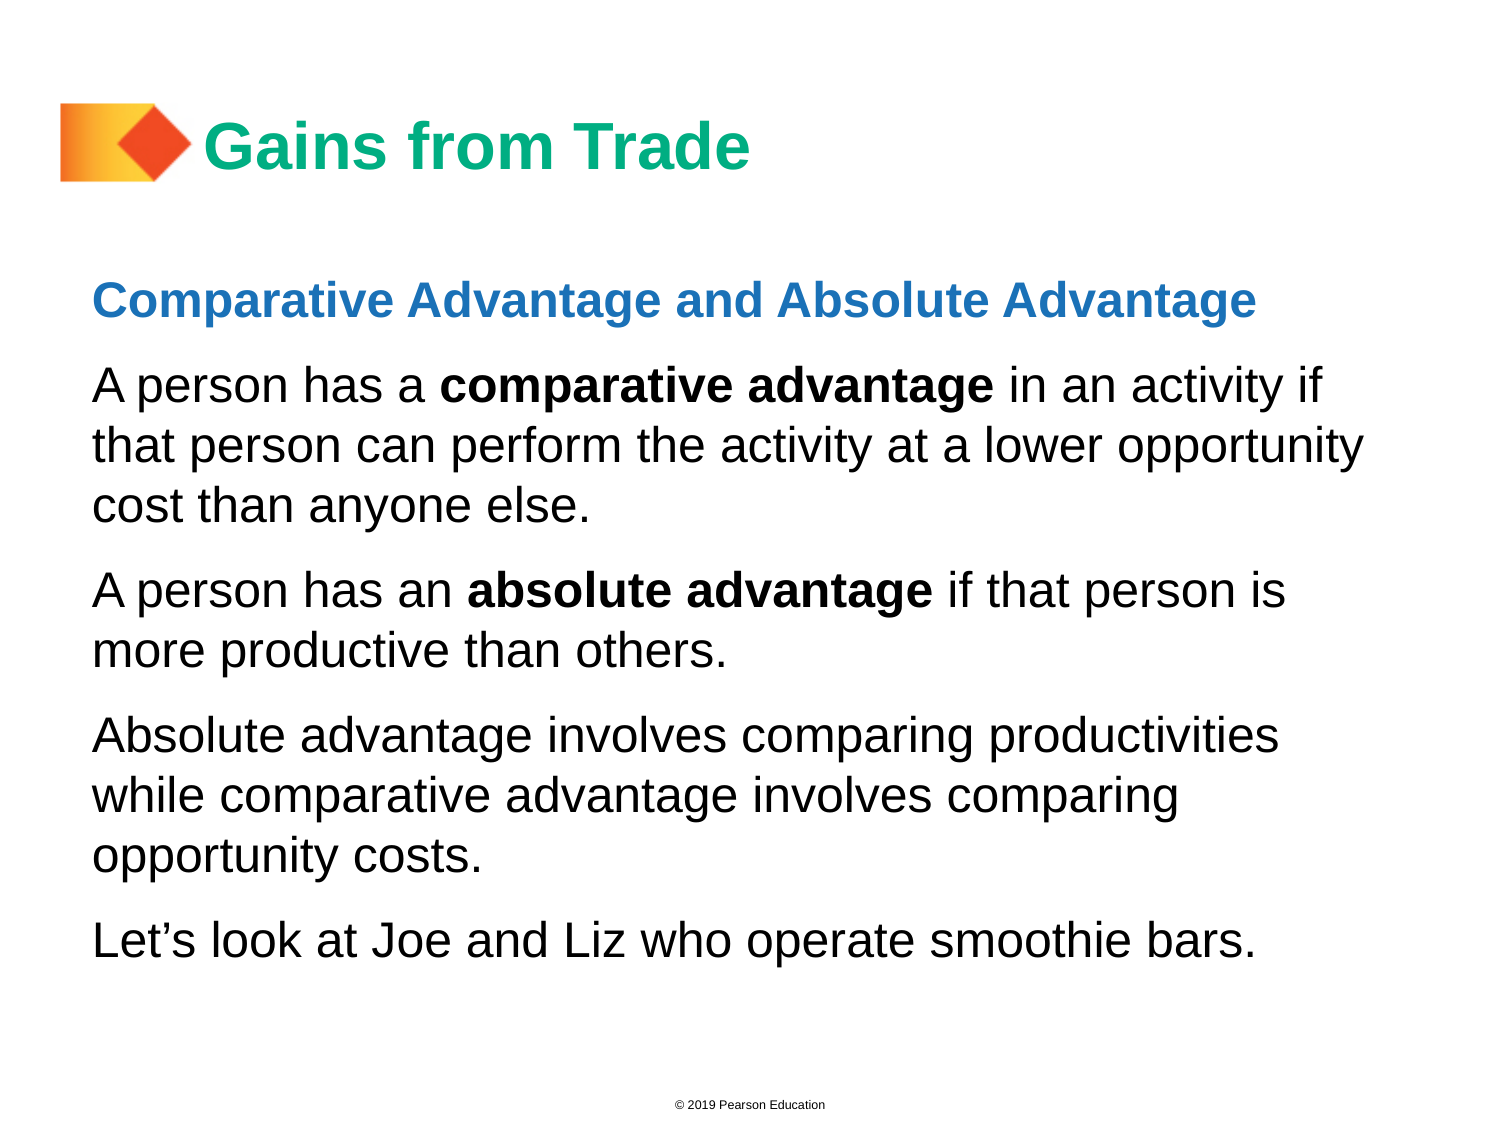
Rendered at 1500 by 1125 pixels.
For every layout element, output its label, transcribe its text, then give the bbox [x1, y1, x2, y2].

title Gains from Trade [188, 50, 1364, 236]
picture [59, 102, 188, 184]
list Comparative Advantage and Absolute Advantage A person has a comparative advantage in an activity if that person can perform the activity at a lower opportunity cost than anyone else. A person has an absolute advantage if that person is more productive than others. Absolute advantage involves comparing productivities while comparative advantage involves comparing opportunity costs. Let’s look at Joe and Liz who operate smoothie bars. [59, 259, 1410, 1003]
